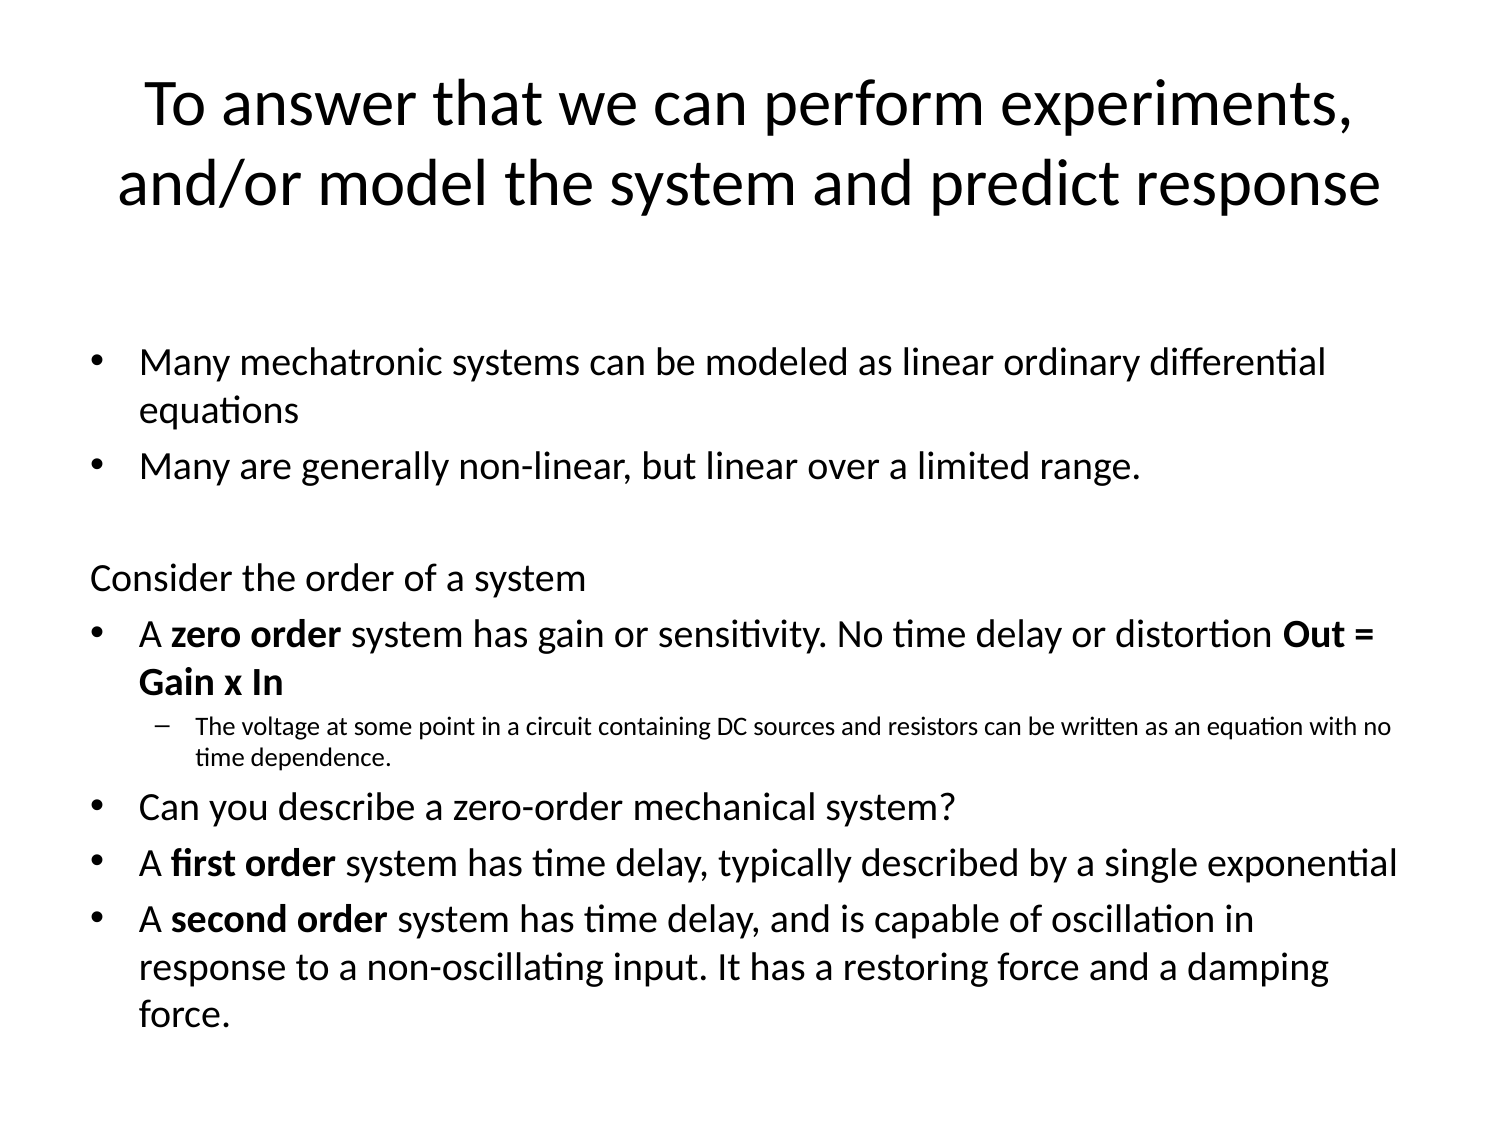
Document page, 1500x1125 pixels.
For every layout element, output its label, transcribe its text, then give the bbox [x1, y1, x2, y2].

title To answer that we can perform experiments, and/or model the system and predict response [75, 45, 1425, 233]
list Many mechatronic systems can be modeled as linear ordinary differential equations Many are generally non-linear, but linear over a limited range. Consider the order of a system A zero order system has gain or sensitivity. No time delay or distortion Out = Gain x In The voltage at some point in a circuit containing DC sources and resistors can be written as an equation with no time dependence. Can you describe a zero-order mechanical system? A first order system has time delay, typically described by a single exponential A second order system has time delay, and is capable of oscillation in response to a non-oscillating input. It has a restoring force and a damping force. [75, 328, 1425, 1080]
